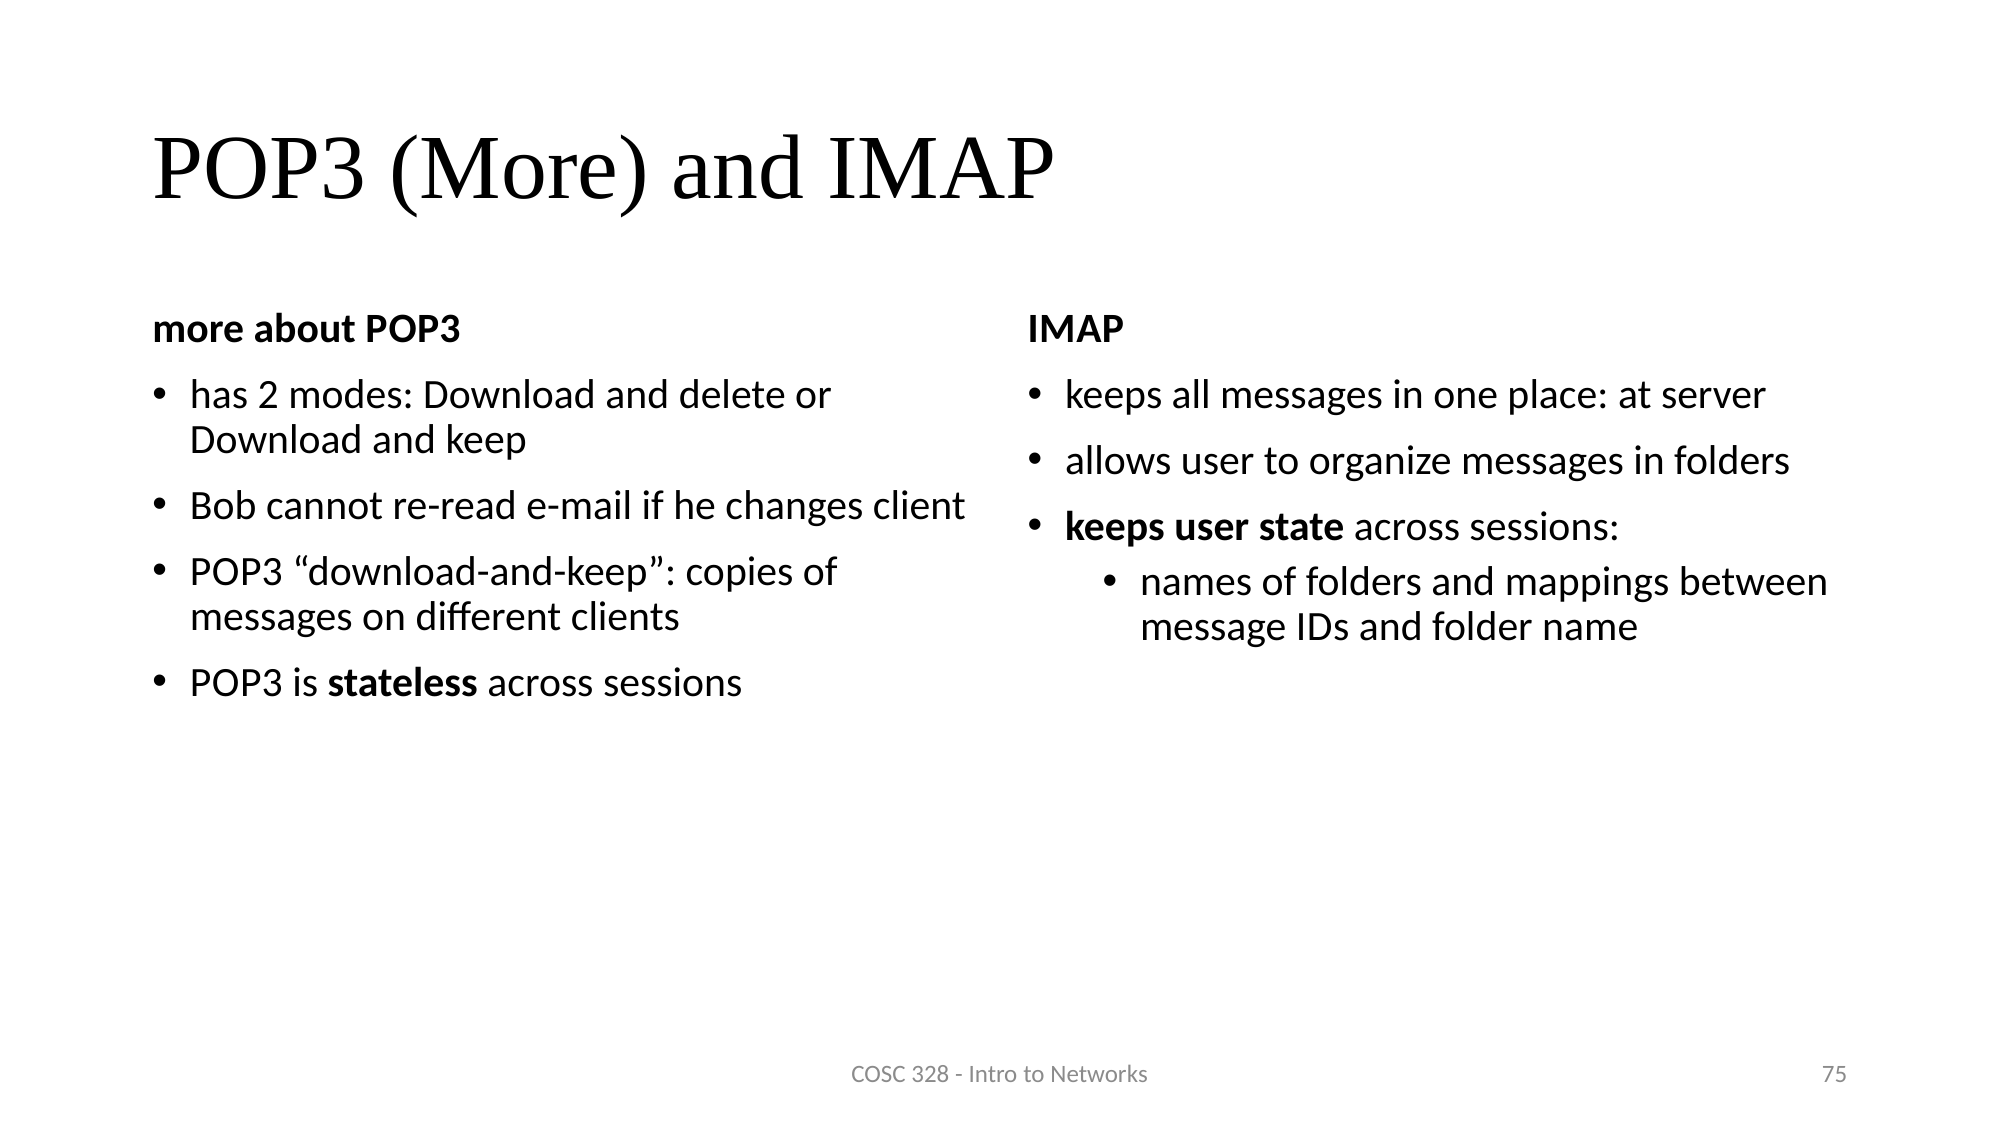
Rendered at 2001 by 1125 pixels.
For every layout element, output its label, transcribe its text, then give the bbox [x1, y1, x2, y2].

list more about P O P3 has 2 modes: Download and delete or Download and keep Bob cannot re-read e-mail if he changes client P O P3 “download-and-keep”: copies of messages on different clients P O P3 is stateless across sessions [137, 299, 988, 1014]
slide_number 75 [1412, 1042, 1863, 1103]
footer COSC 328 - Intro to Networks [662, 1042, 1338, 1103]
title POP3 (More) and IMAP [137, 59, 1863, 278]
list I M A P keeps all messages in one place: at server allows user to organize messages in folders keeps user state across sessions: names of folders and mappings between message I D s and folder name [1012, 299, 1863, 1014]
